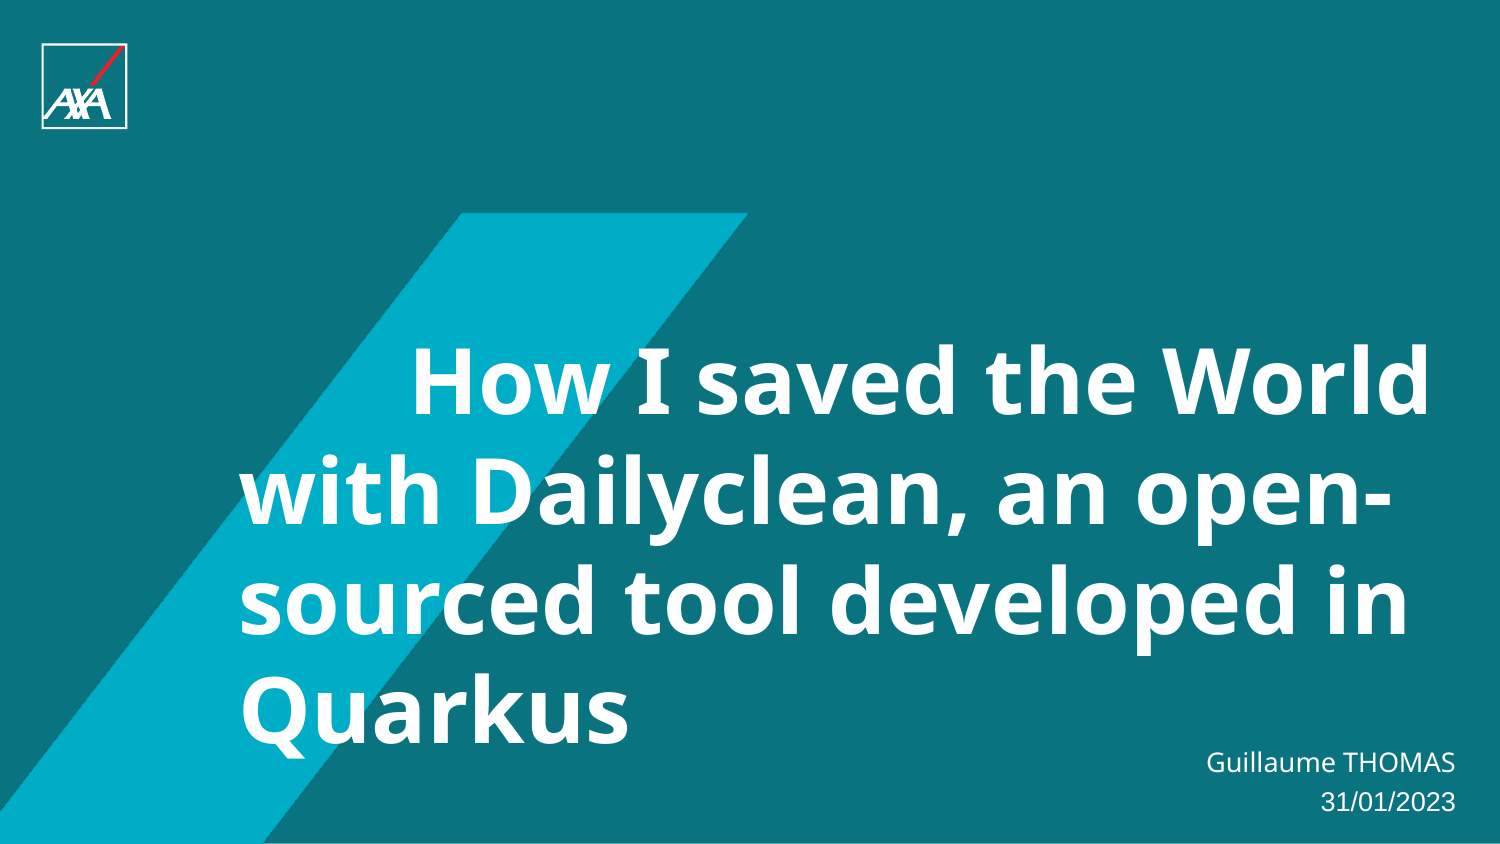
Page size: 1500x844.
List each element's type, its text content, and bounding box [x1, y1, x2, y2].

list Guillaume THOMAS [1026, 739, 1469, 784]
picture [0, 212, 750, 844]
subtitle 31/01/2023 [1026, 784, 1469, 824]
title How I saved the World with Dailyclean, an open-sourced tool developed in Quarkus [225, 315, 1481, 683]
